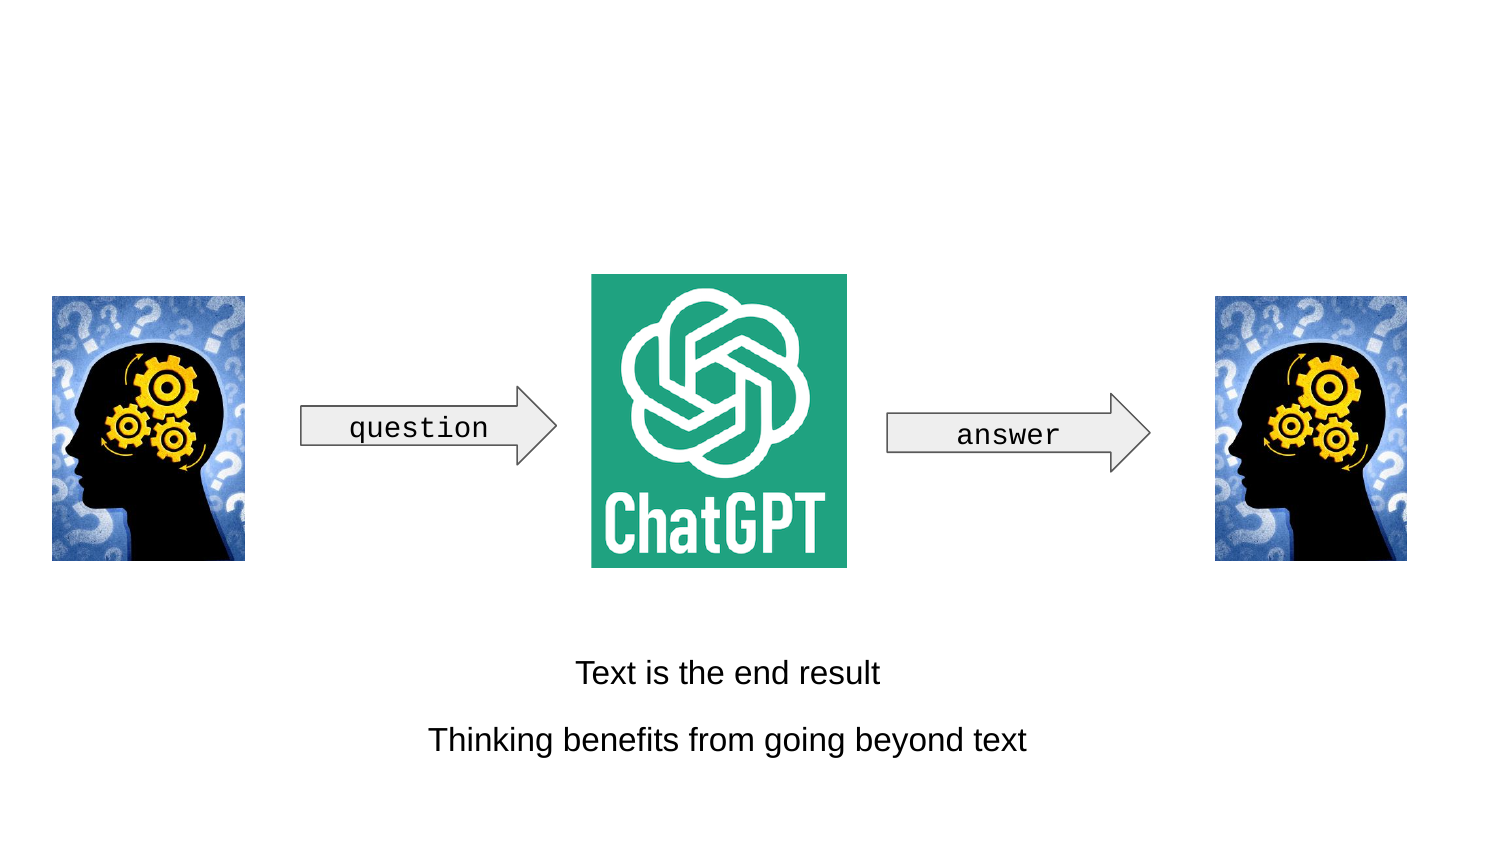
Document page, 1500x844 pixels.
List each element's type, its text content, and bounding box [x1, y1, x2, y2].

picture [591, 274, 848, 568]
text_box answer [887, 393, 1151, 472]
text_box Text is the end result Thinking benefits from going beyond text [262, 630, 1194, 790]
text_box question [300, 386, 557, 465]
picture [1214, 296, 1407, 561]
picture [52, 296, 245, 561]
